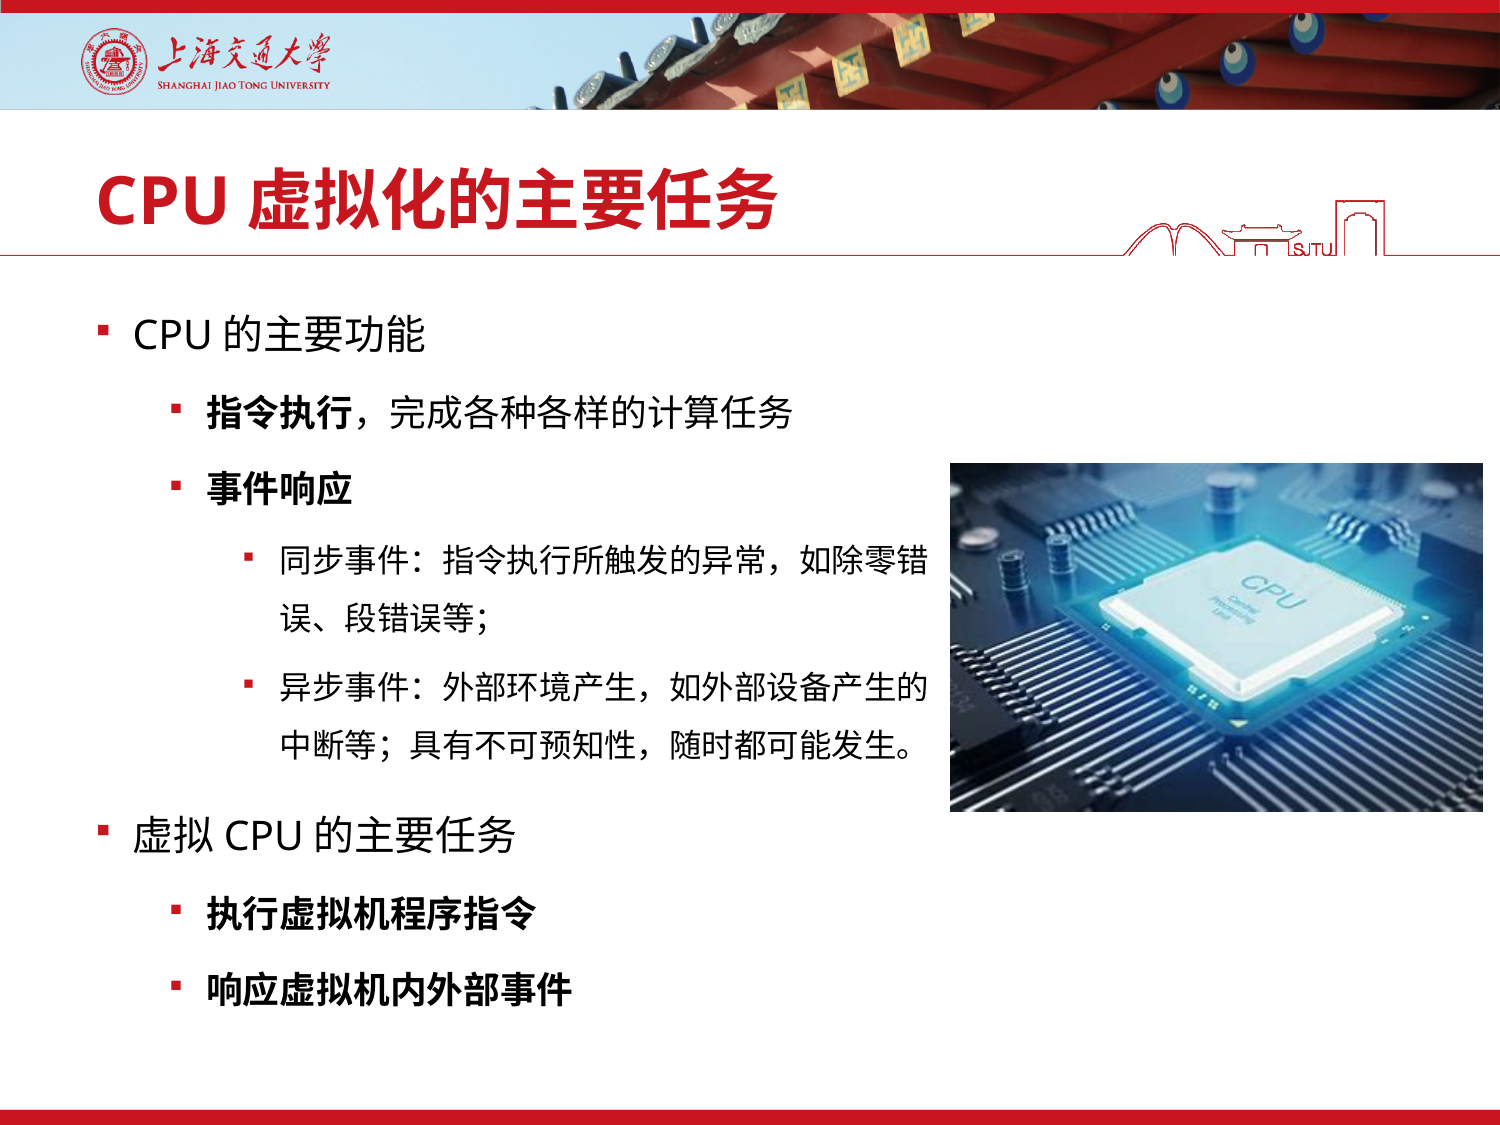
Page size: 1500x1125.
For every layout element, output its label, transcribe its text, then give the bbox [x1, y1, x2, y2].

picture [0, 200, 1500, 256]
list CPU的主要功能 指令执行，完成各种各样的计算任务 事件响应 同步事件：指令执行所触发的异常，如除零错误、段错误等； 异步事件：外部环境产生，如外部设备产生的中断等；具有不可预知性，随时都可能发生。 虚拟CPU的主要任务 执行虚拟机程序指令 响应虚拟机内外部事件 [81, 276, 950, 1084]
picture [949, 463, 1483, 812]
title CPU虚拟化的主要任务 [81, 159, 1455, 254]
picture [0, 0, 1500, 110]
